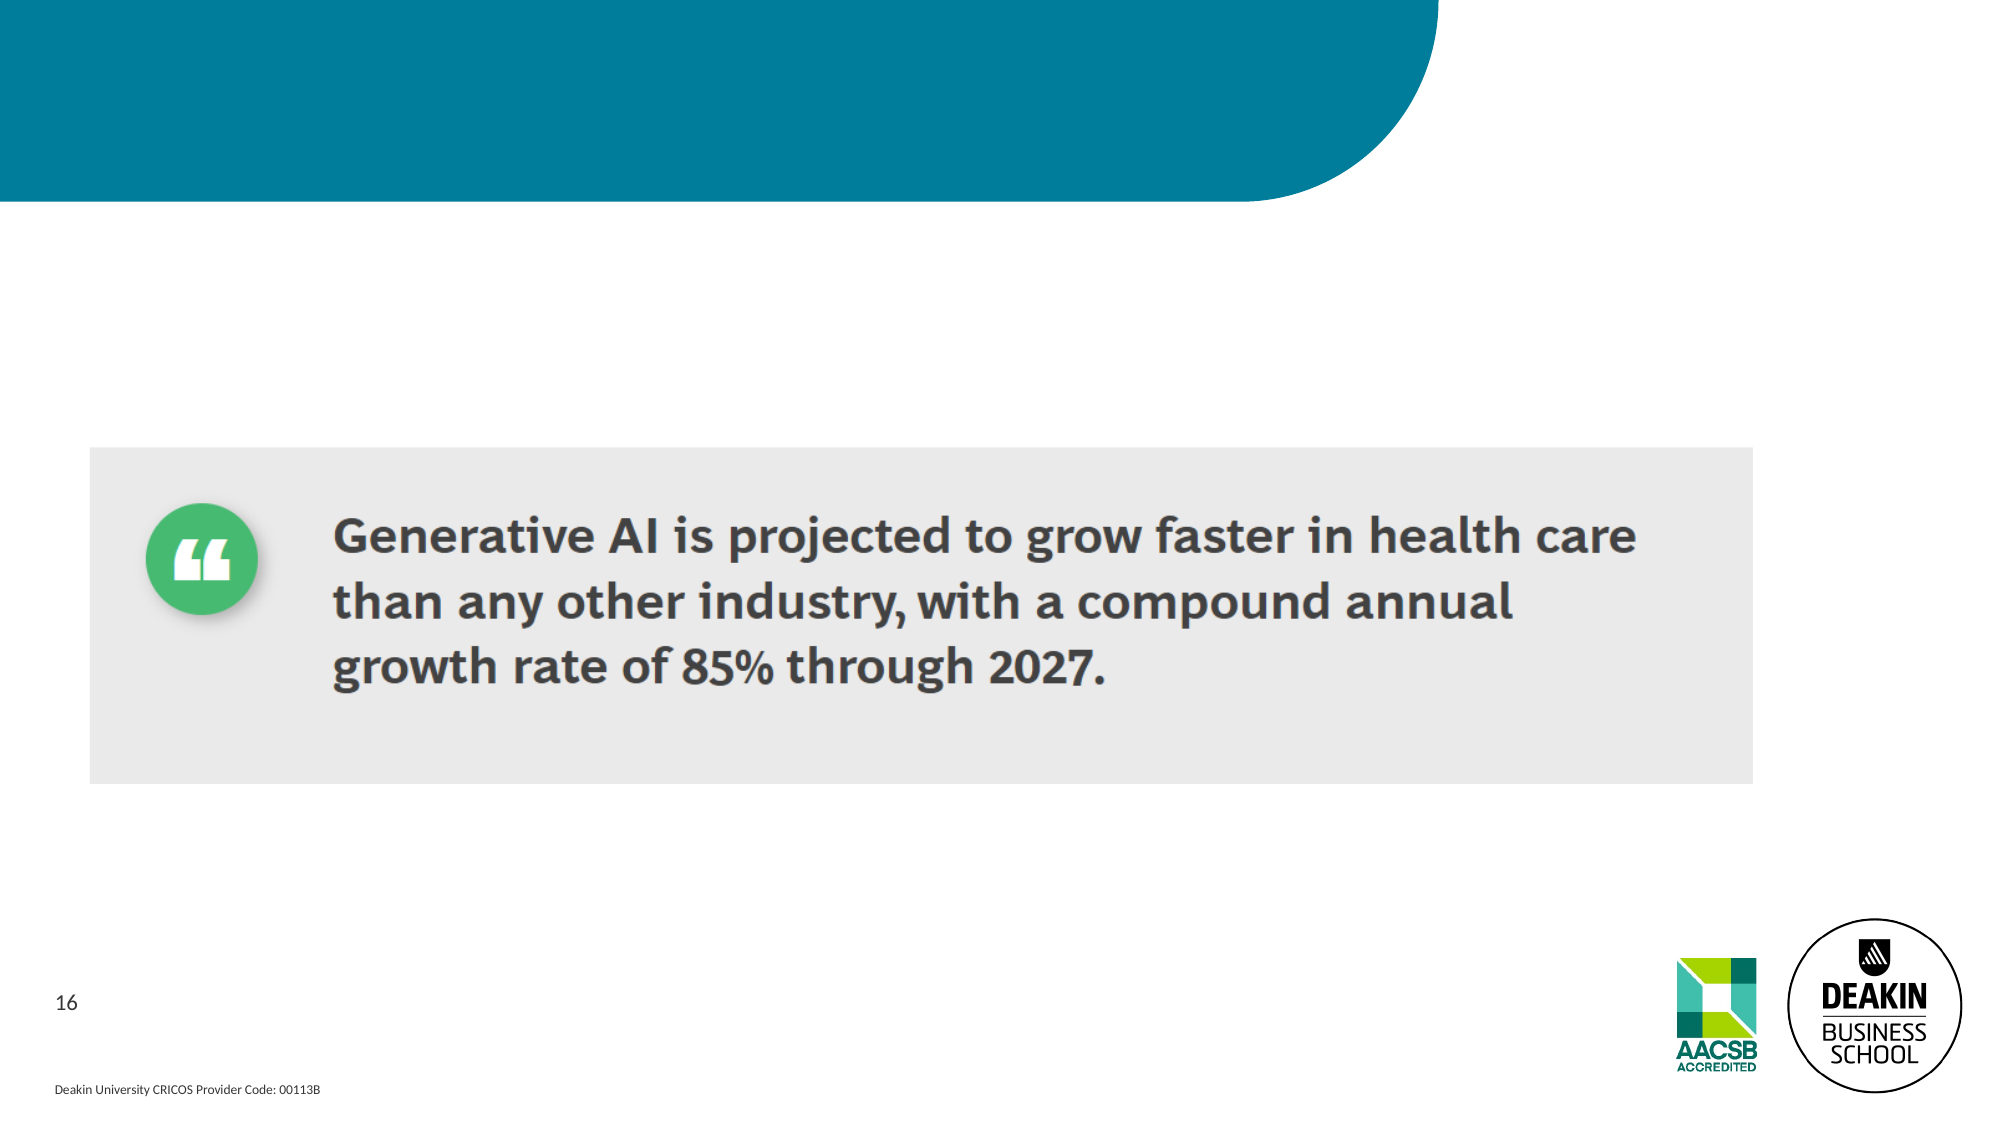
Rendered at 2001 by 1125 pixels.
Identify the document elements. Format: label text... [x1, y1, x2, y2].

slide_number 16 [39, 982, 135, 1024]
picture [80, 445, 1753, 784]
picture [1676, 958, 1757, 1072]
picture [1761, 892, 1988, 1119]
footer Deakin University CRICOS Provider Code: 00113B [39, 1072, 1127, 1107]
